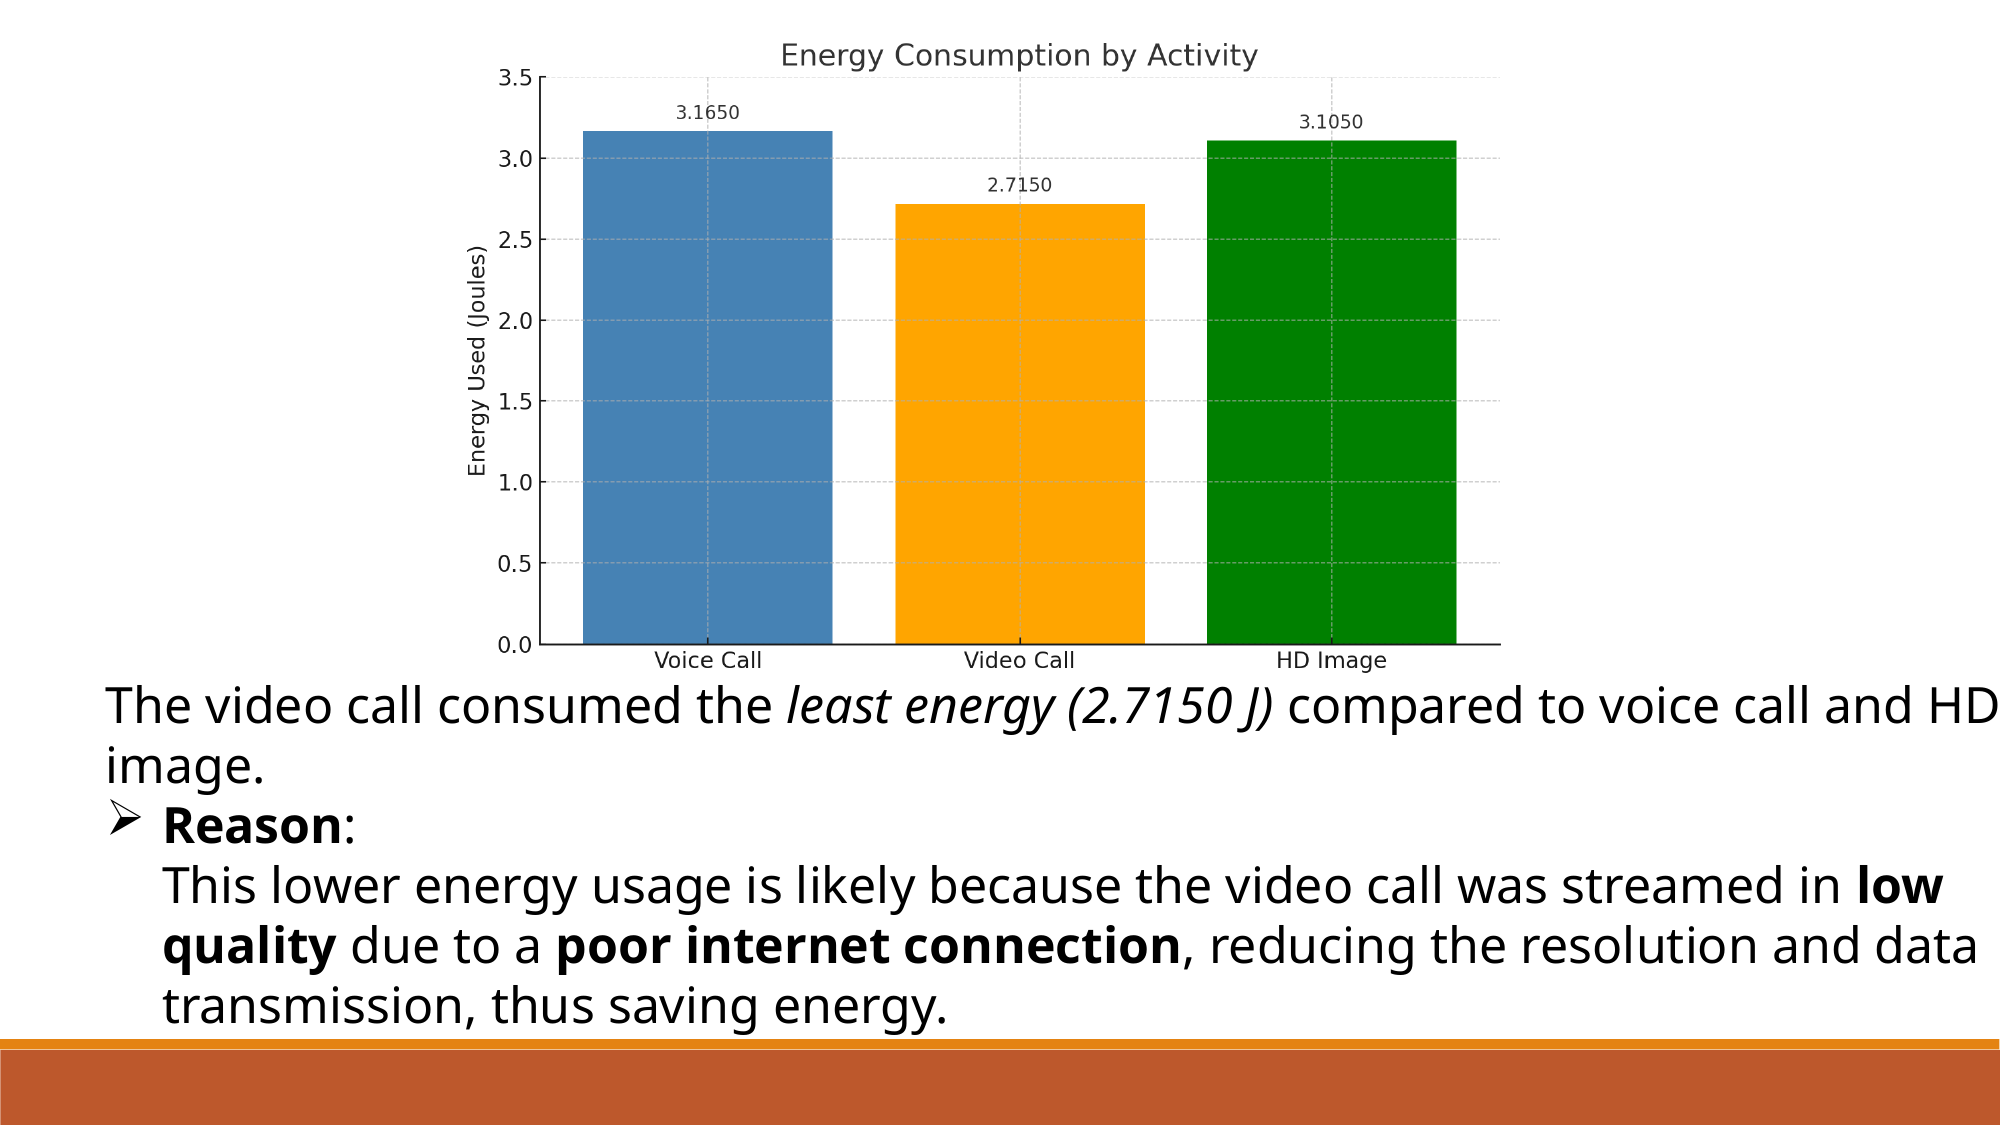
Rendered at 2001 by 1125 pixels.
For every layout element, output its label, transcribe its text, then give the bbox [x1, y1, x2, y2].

text_box The video call consumed the least energy (2.7150 J) compared to voice call and HD image. Reason: This lower energy usage is likely because the video call was streamed in low quality due to a poor internet connection, reducing the resolution and data transmission, thus saving energy. [91, 665, 2000, 1086]
picture [454, 28, 1513, 687]
